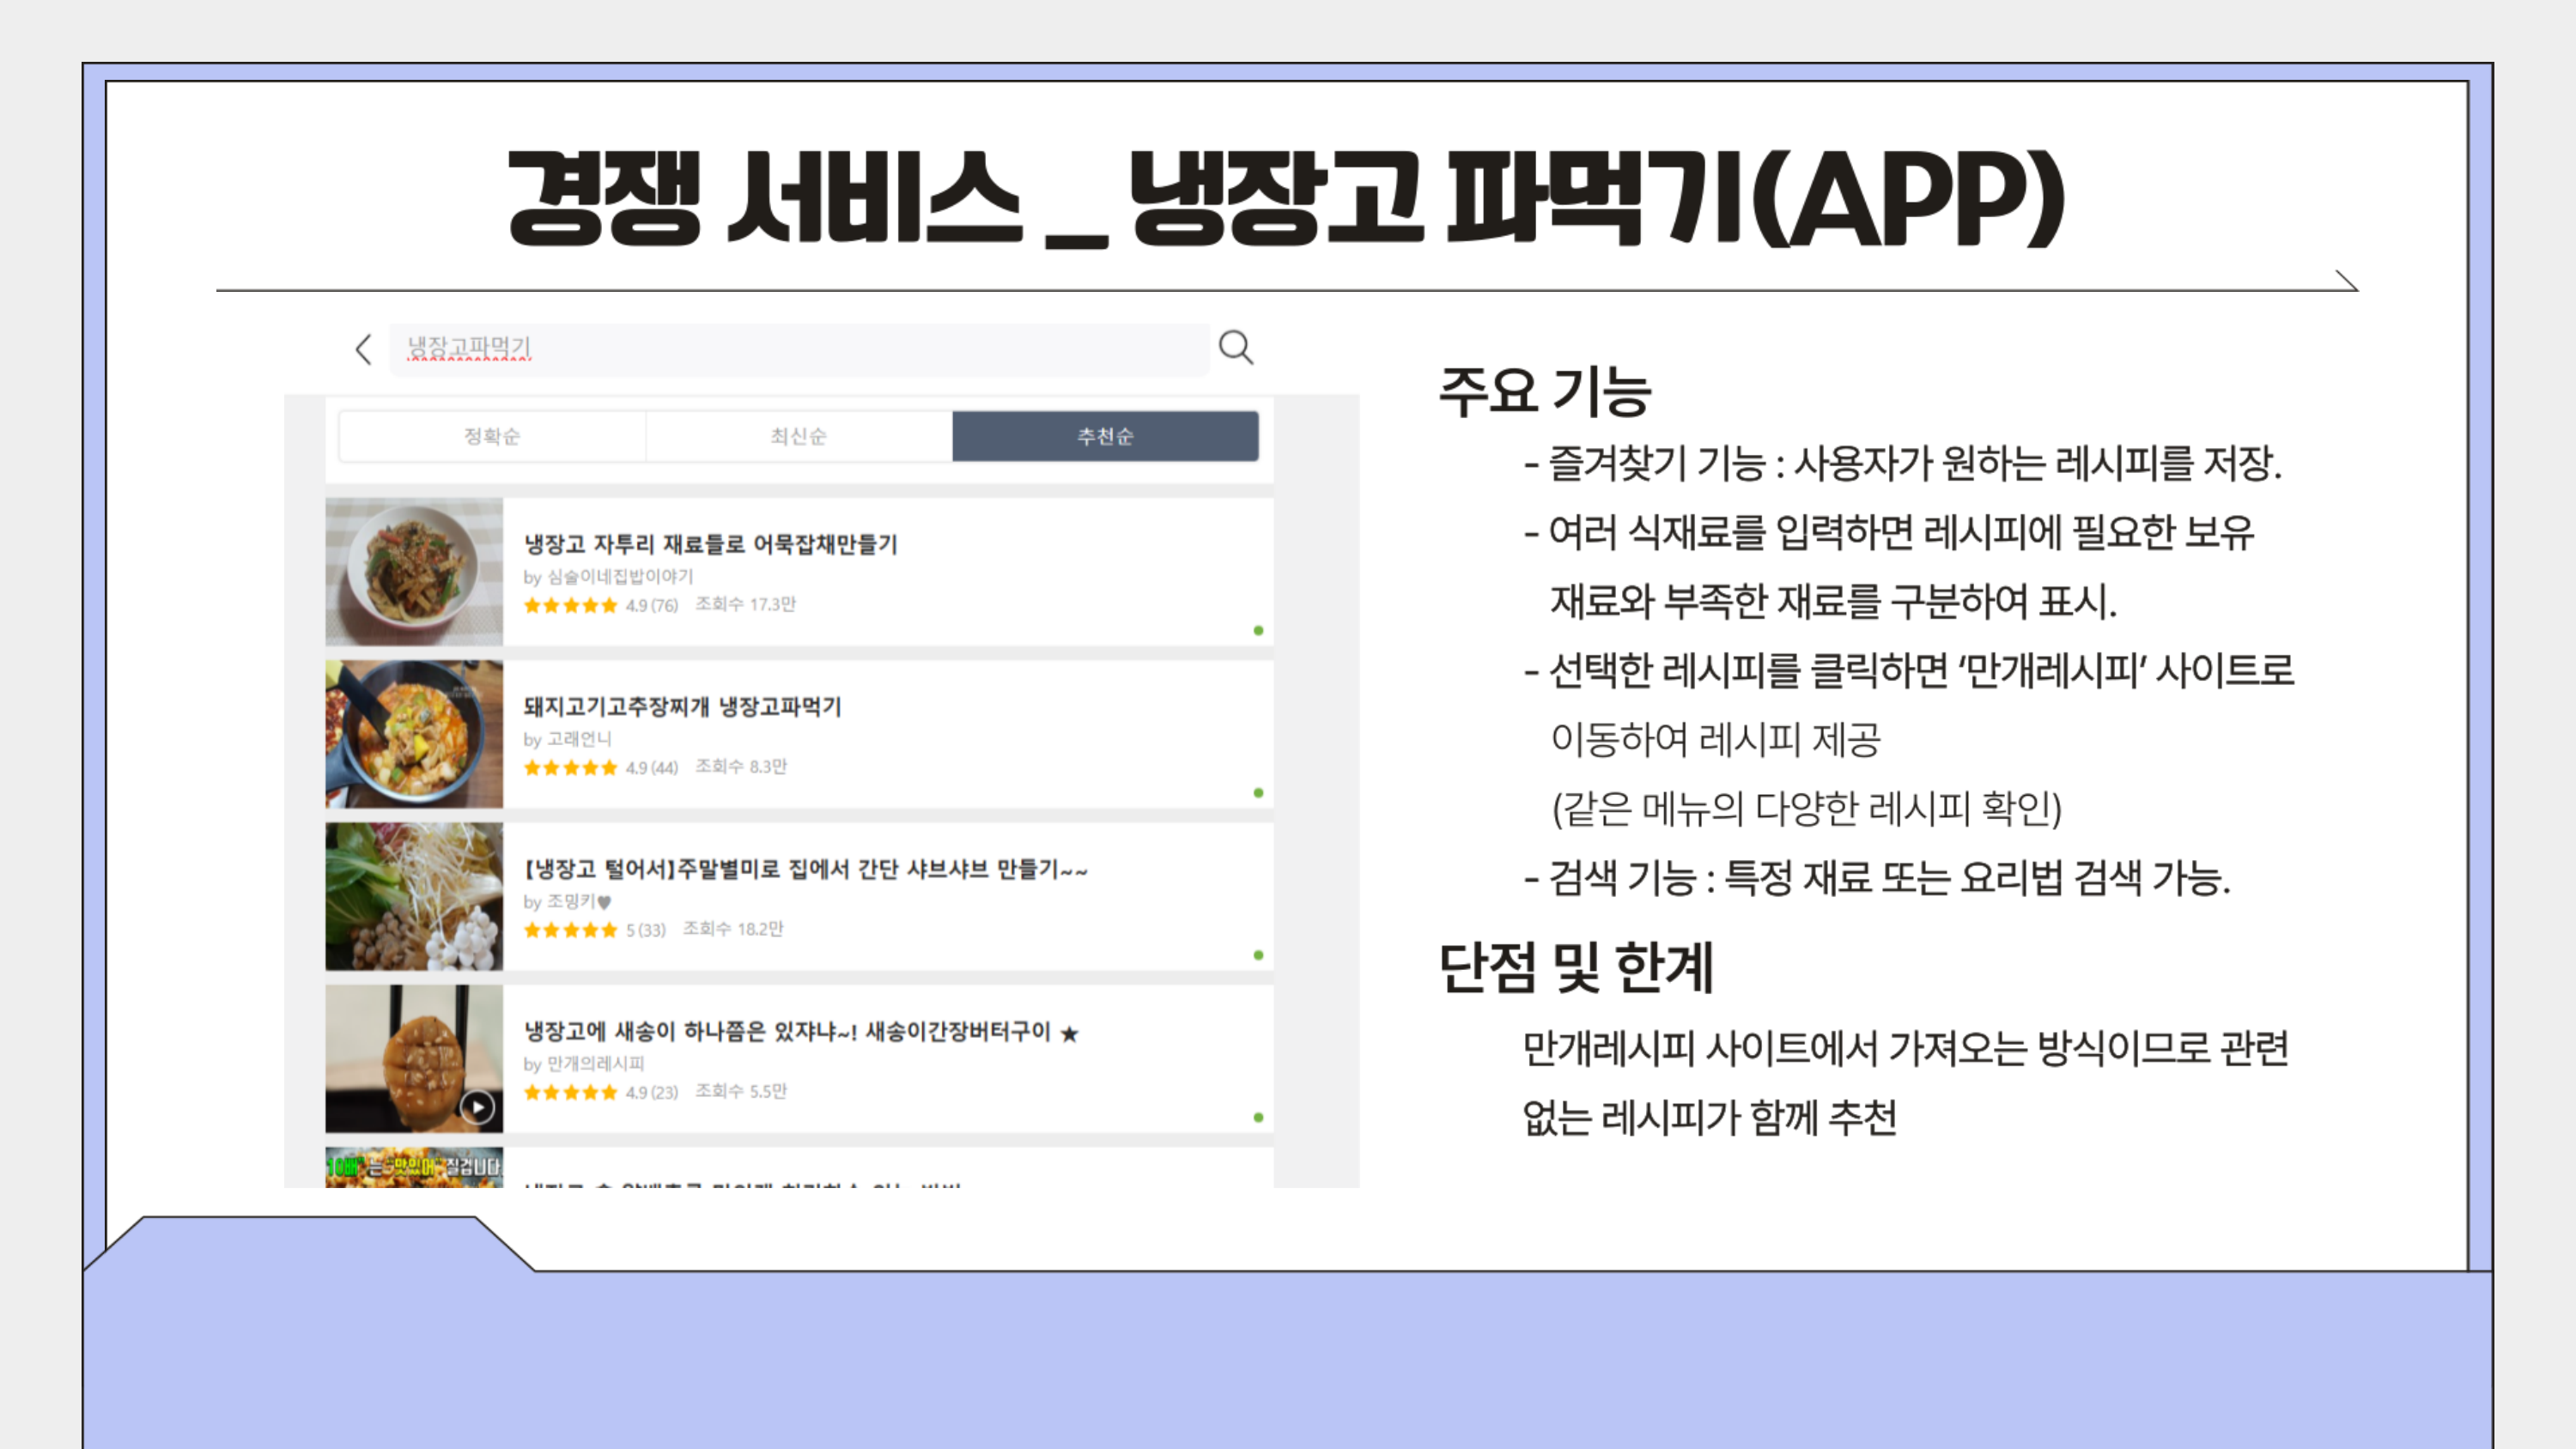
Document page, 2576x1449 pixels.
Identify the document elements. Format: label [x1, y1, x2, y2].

picture [82, 62, 2494, 1449]
